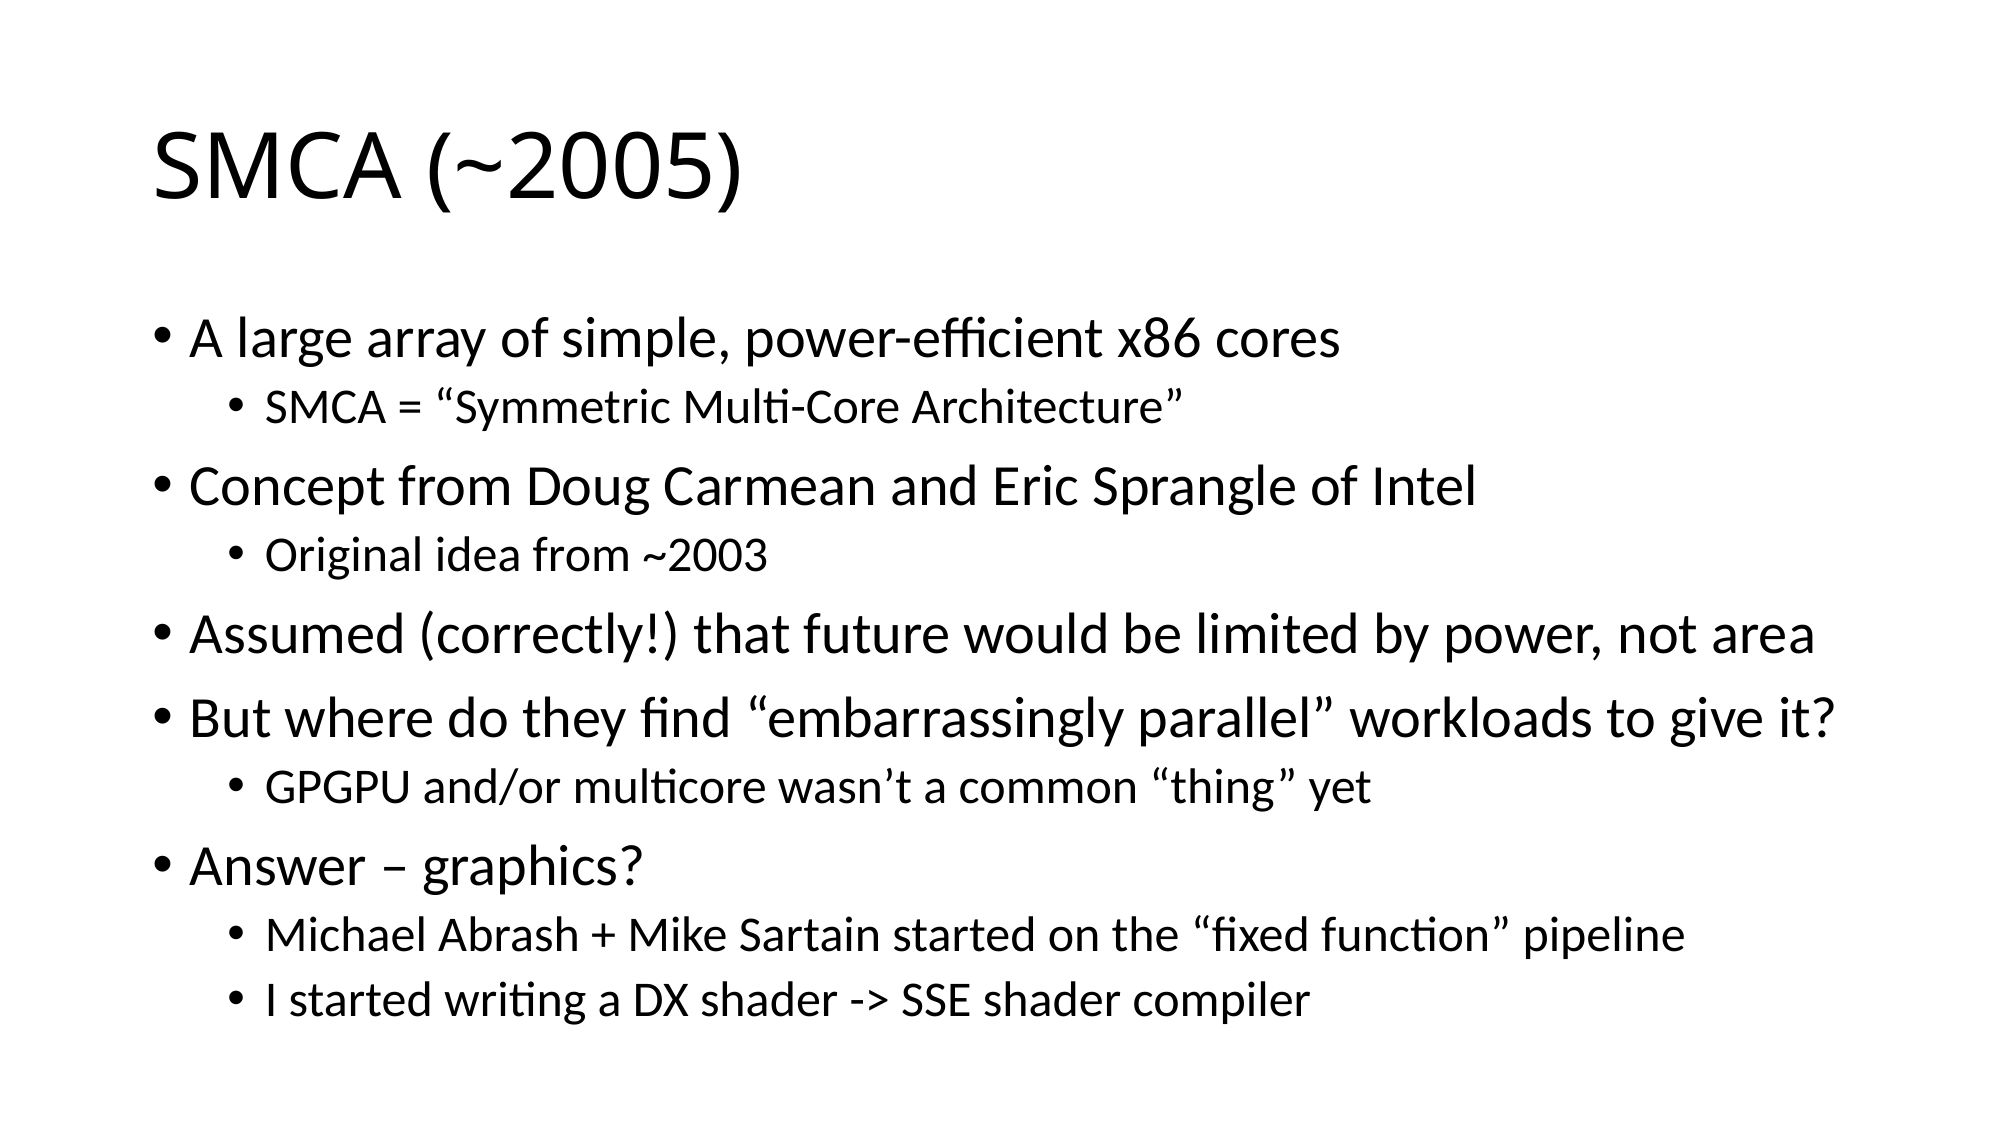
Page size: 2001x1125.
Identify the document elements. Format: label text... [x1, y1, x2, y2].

title SMCA (~2005) [137, 59, 1863, 278]
list A large array of simple, power-efficient x86 cores SMCA = “Symmetric Multi-Core Architecture” Concept from Doug Carmean and Eric Sprangle of Intel Original idea from ~2003 Assumed (correctly!) that future would be limited by power, not area But where do they find “embarrassingly parallel” workloads to give it? GPGPU and/or multicore wasn’t a common “thing” yet Answer – graphics? Michael Abrash + Mike Sartain started on the “fixed function” pipeline I started writing a DX shader -> SSE shader compiler [137, 299, 1863, 1014]
